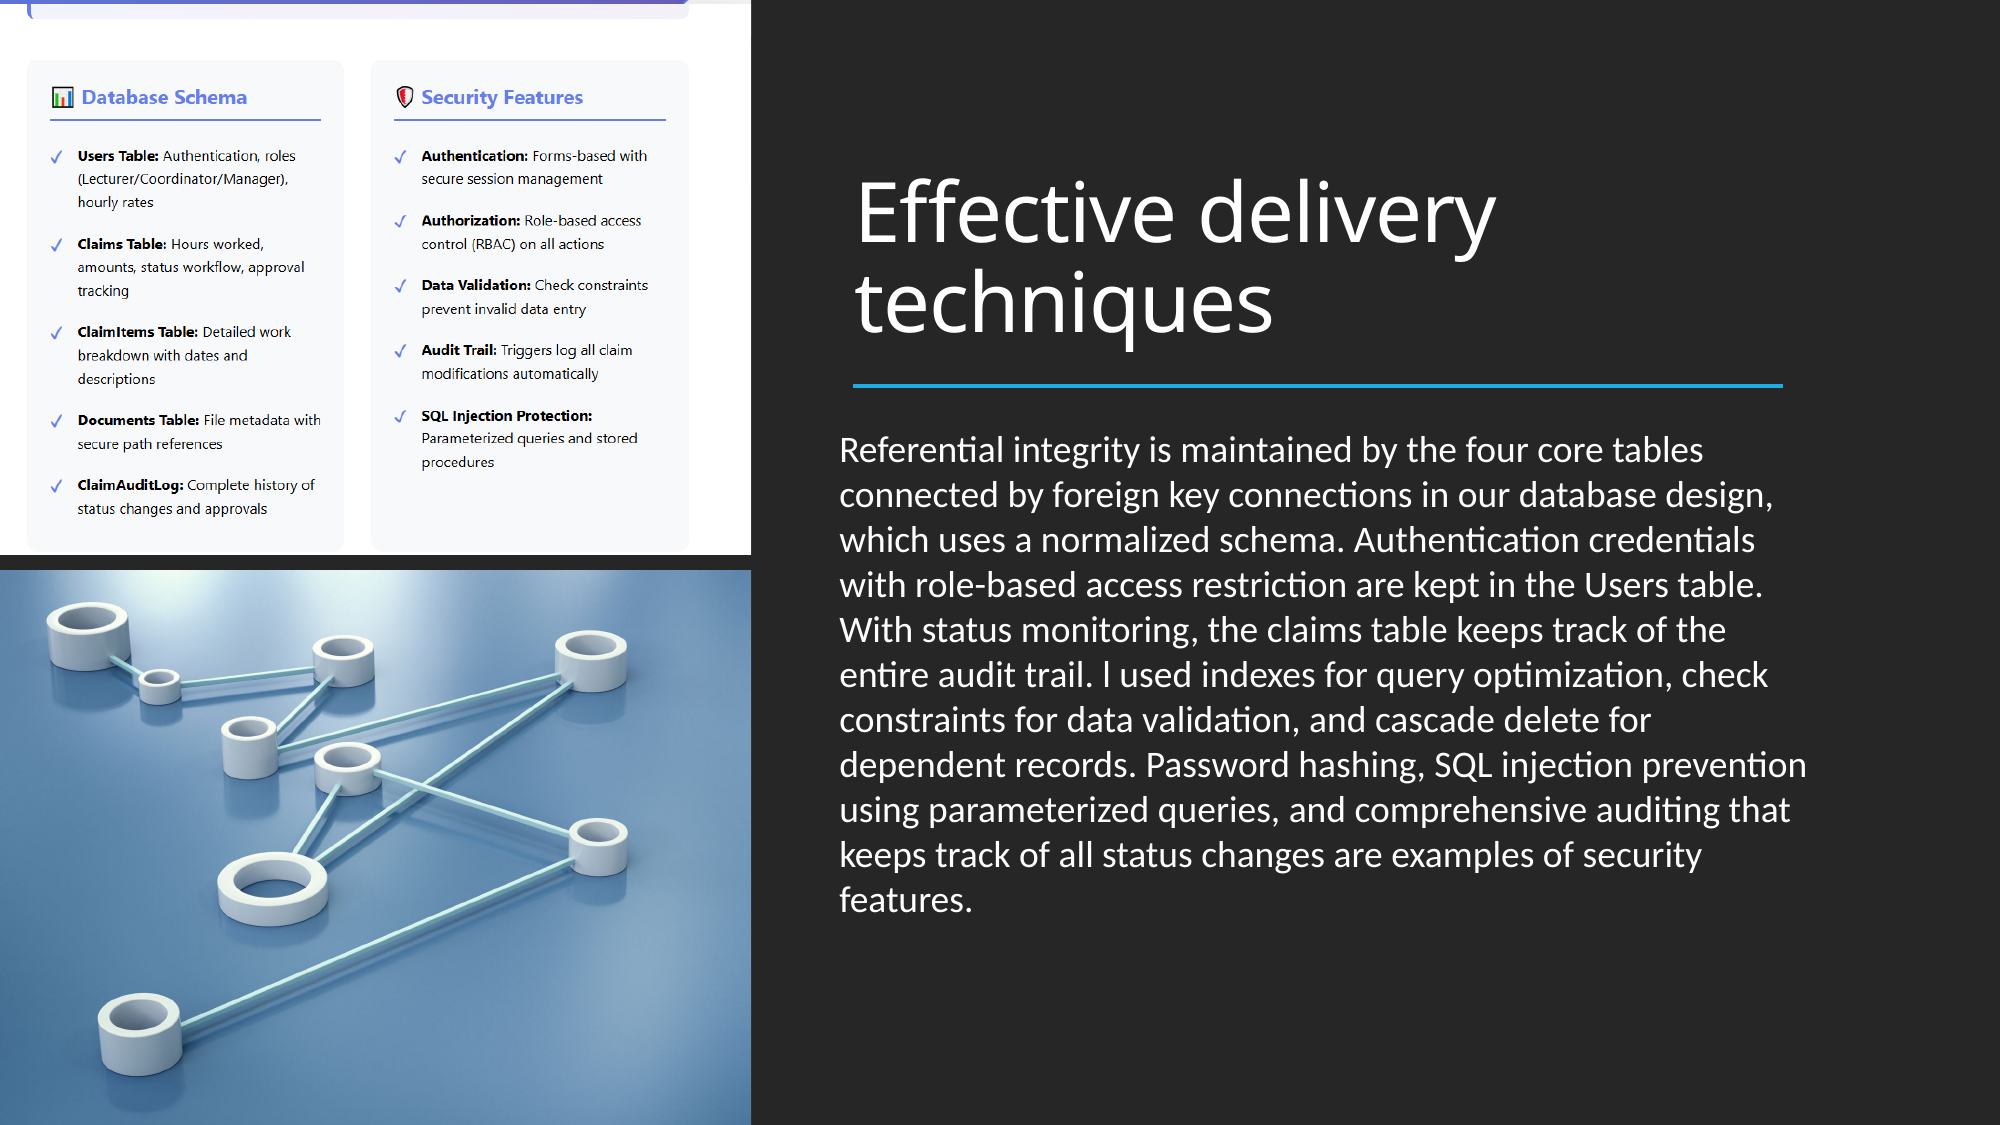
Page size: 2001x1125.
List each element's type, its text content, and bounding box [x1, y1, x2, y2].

picture [0, 569, 752, 1125]
picture [0, 0, 752, 556]
title Effective delivery techniques [839, 322, 1820, 359]
text_box [0, 0, 2000, 1125]
title Effective delivery techniques [839, 84, 1820, 308]
list Referential integrity is maintained by the four core tables connected by foreign key connections in our database design, which uses a normalized schema. Authentication credentials with role-based access restriction are kept in the Users table. With status monitoring, the claims table keeps track of the entire audit trail. l used indexes for query optimization, check constraints for data validation, and cascade delete for dependent records. Password hashing, SQL injection prevention using parameterized queries, and comprehensive auditing that keeps track of all status changes are examples of security features. [839, 417, 1820, 966]
